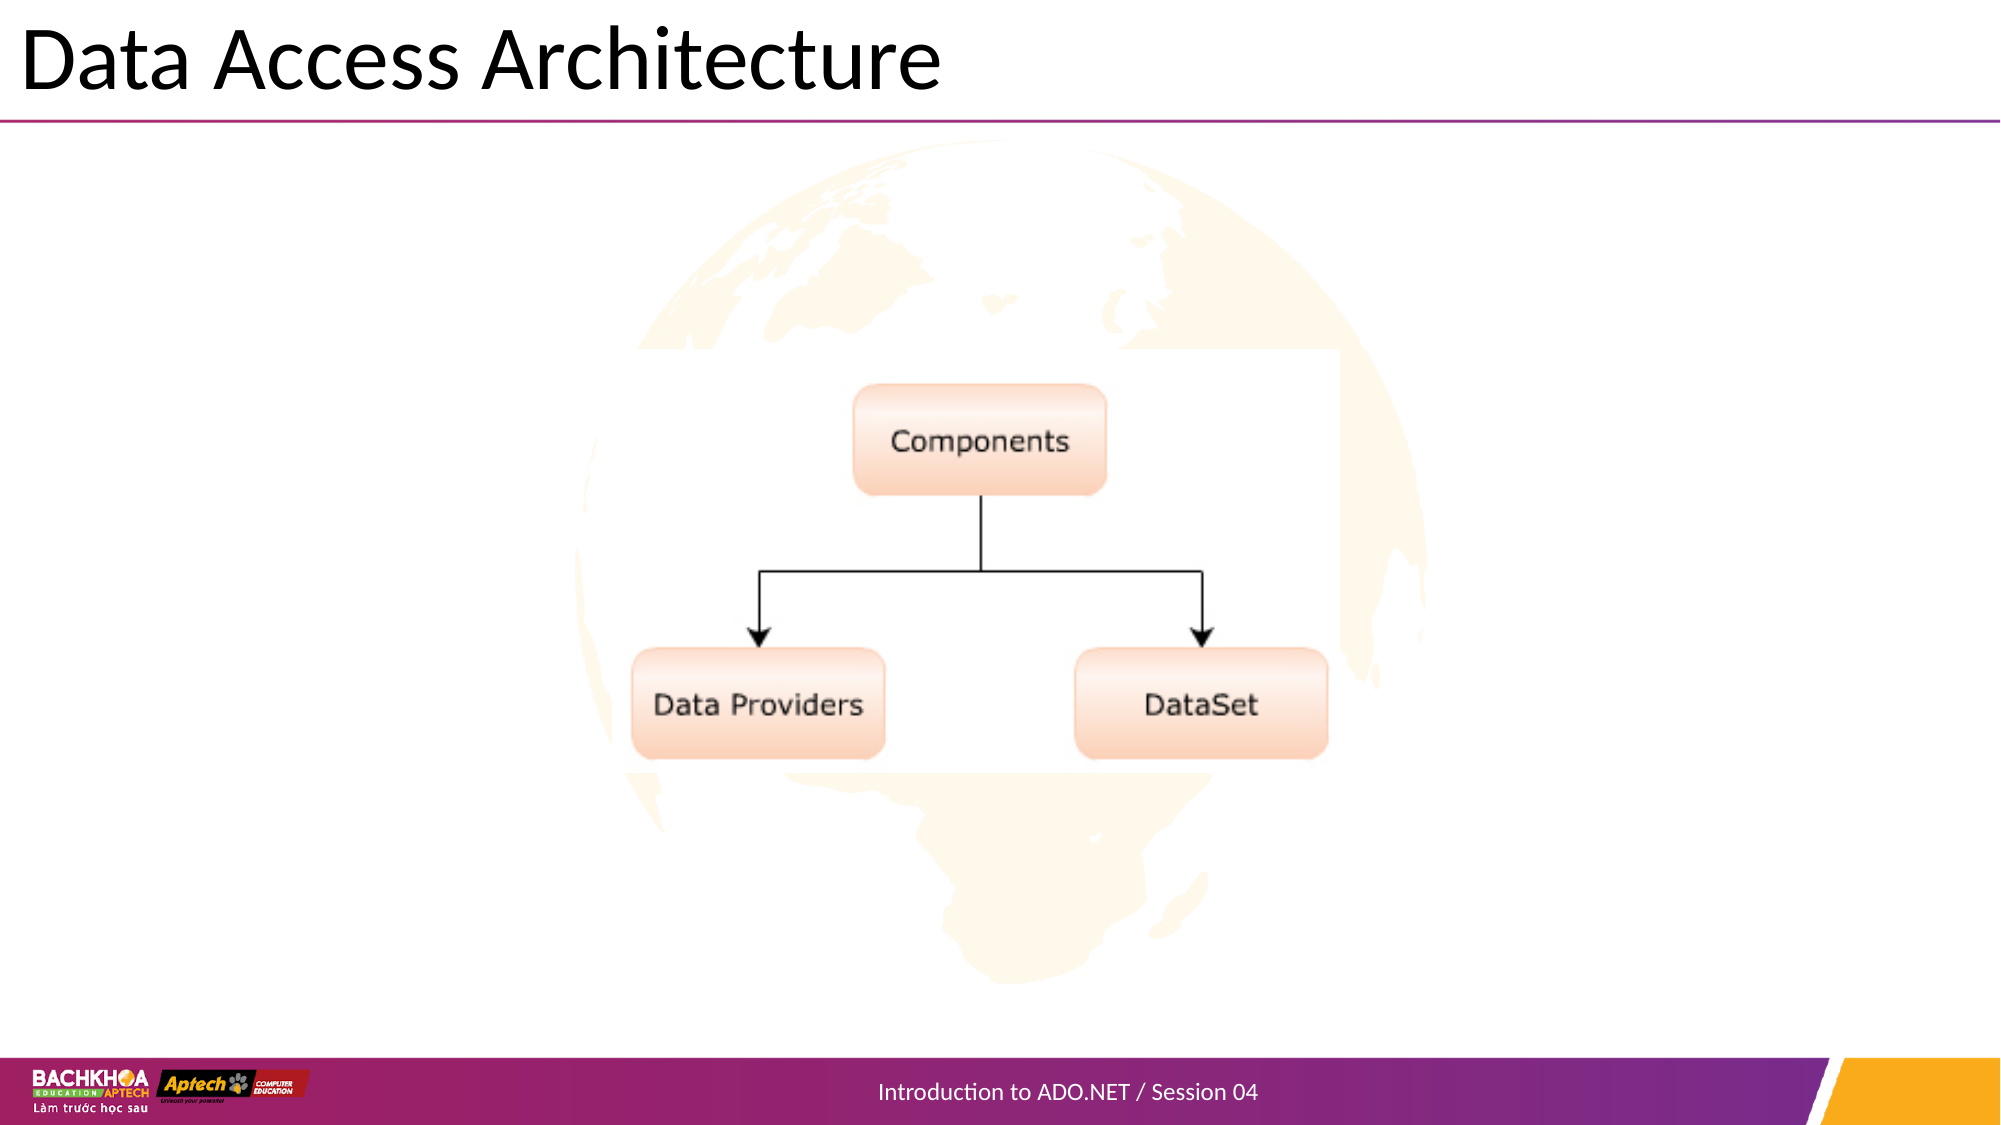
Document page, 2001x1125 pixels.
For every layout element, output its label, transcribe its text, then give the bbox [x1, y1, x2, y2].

picture [0, 0, 2001, 1125]
title Data Access Architecture [5, 3, 1993, 116]
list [612, 349, 1340, 773]
footer Introduction to ADO.NET / Session 04 [324, 1060, 1813, 1120]
